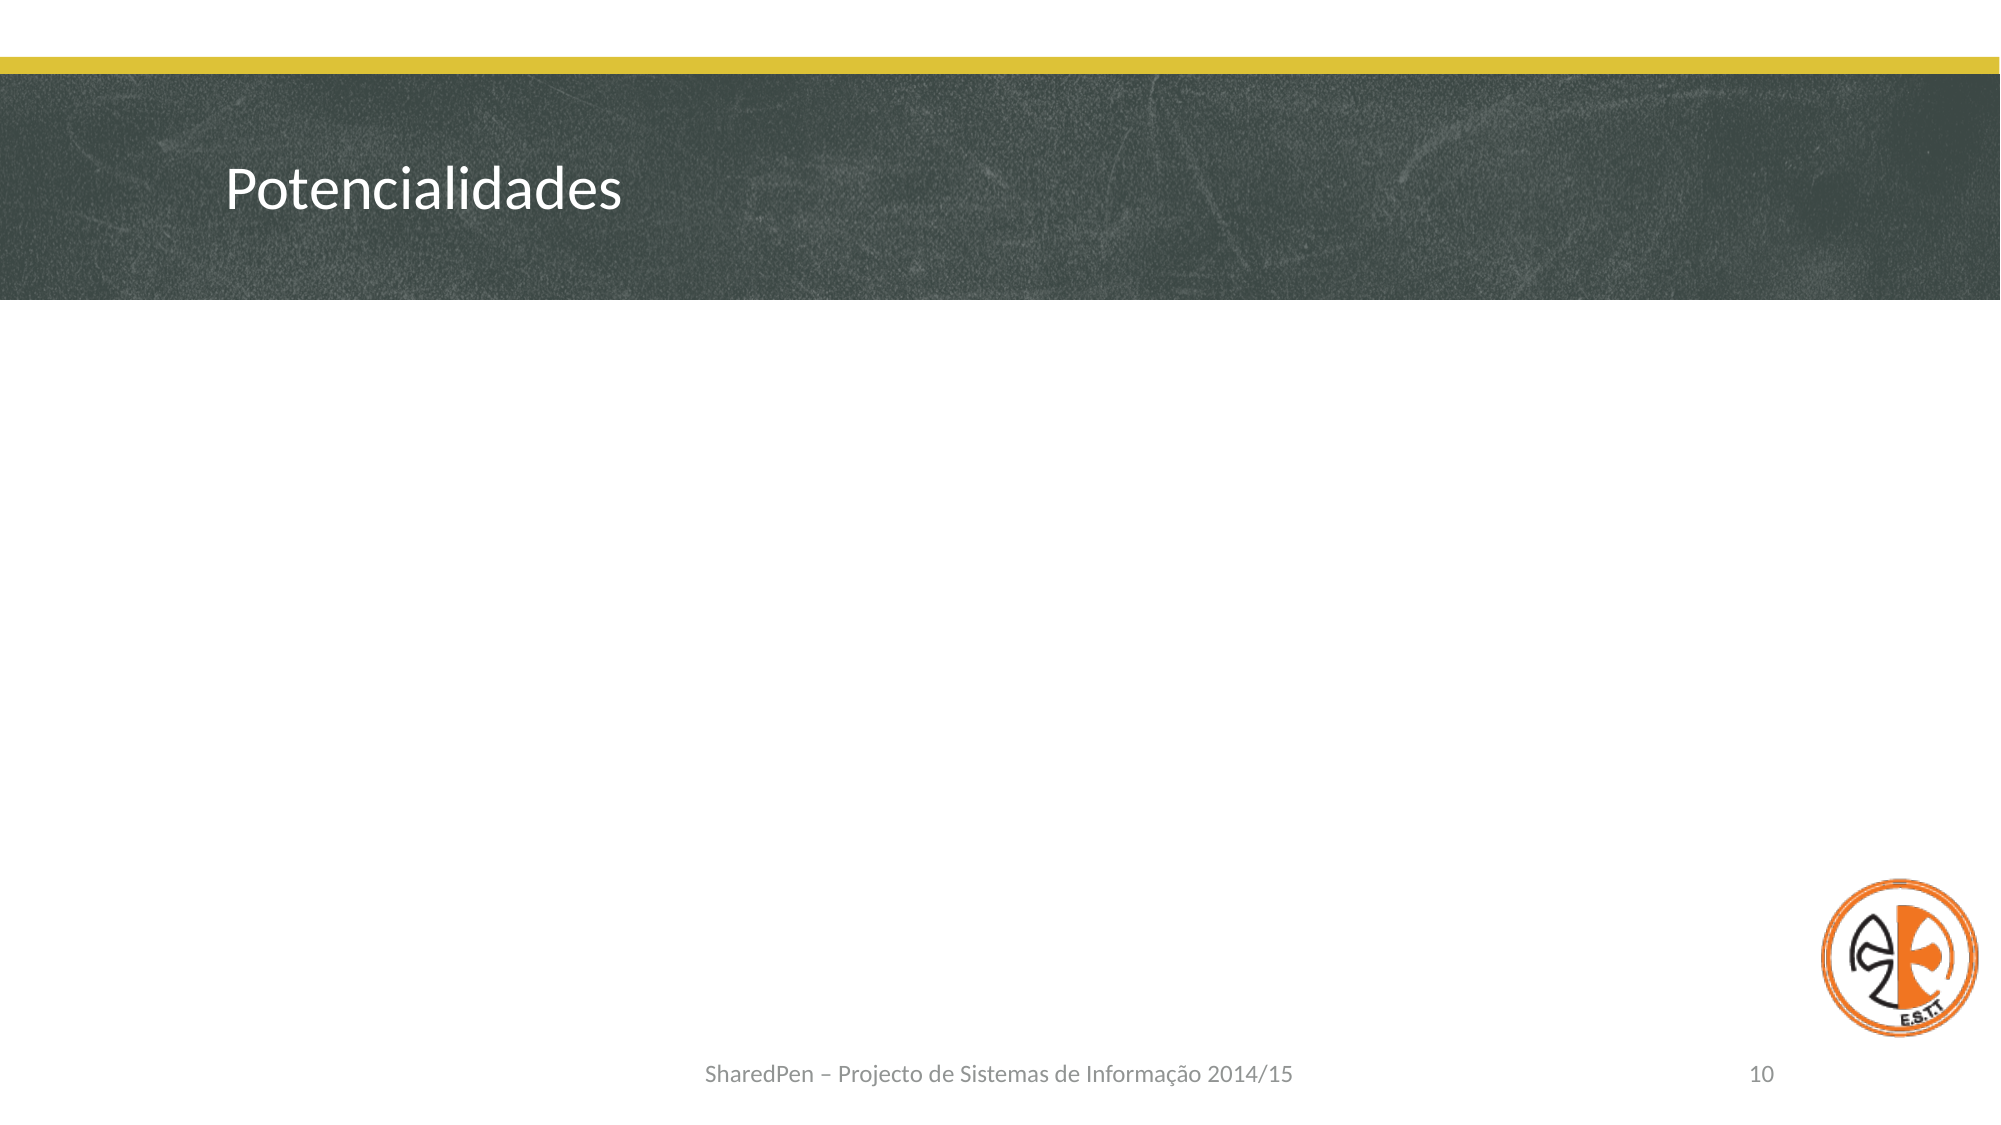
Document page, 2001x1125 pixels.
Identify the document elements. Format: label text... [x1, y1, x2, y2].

title Potencialidades [210, 76, 1790, 300]
slide_number 10 [1466, 1042, 1790, 1103]
picture [1800, 876, 2000, 1043]
footer SharedPen – Projecto de Sistemas de Informação 2014/15 [533, 1042, 1466, 1103]
picture [0, 74, 2000, 300]
